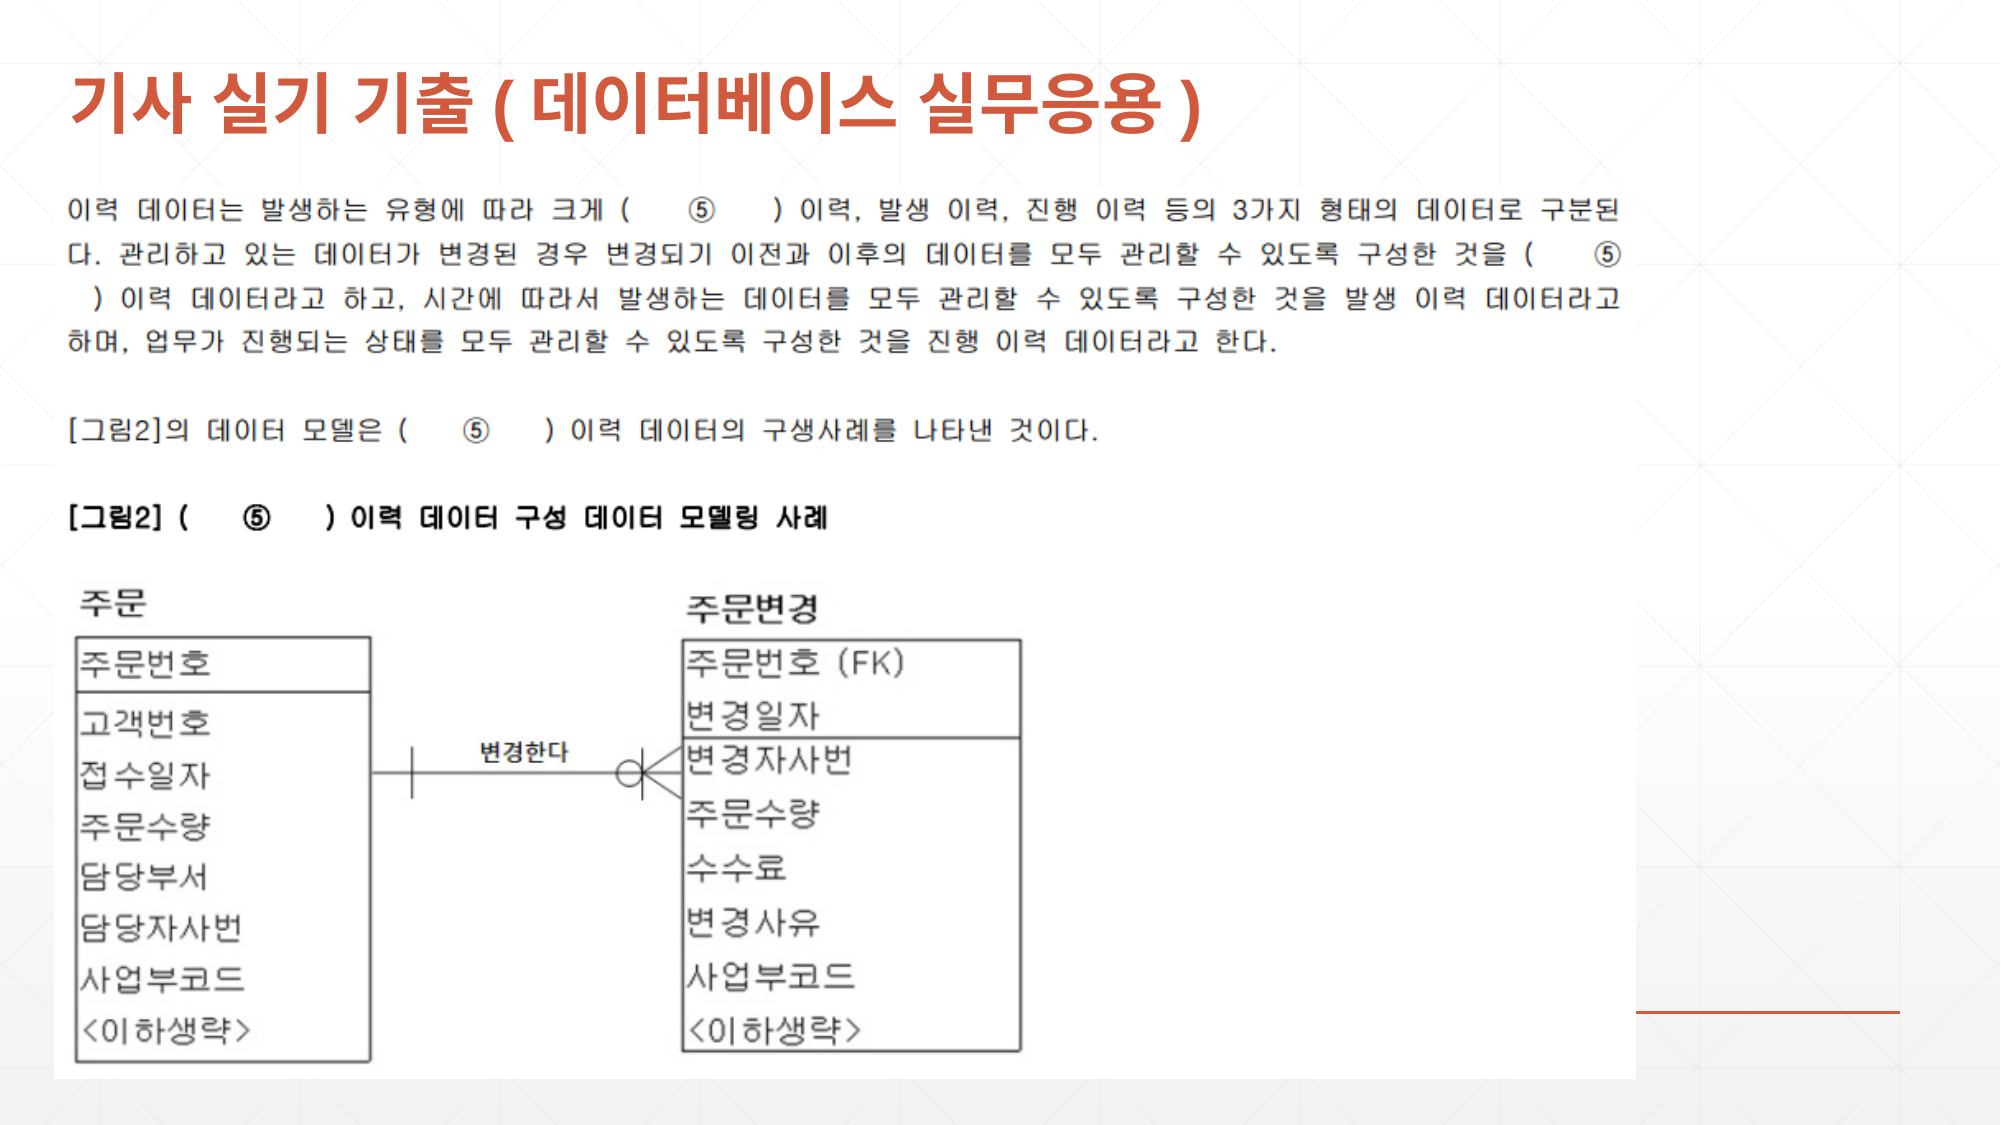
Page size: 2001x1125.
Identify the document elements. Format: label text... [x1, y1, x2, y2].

picture [54, 187, 1636, 1079]
title 기사 실기 기출(데이터베이스 실무응용) [54, 58, 1630, 150]
